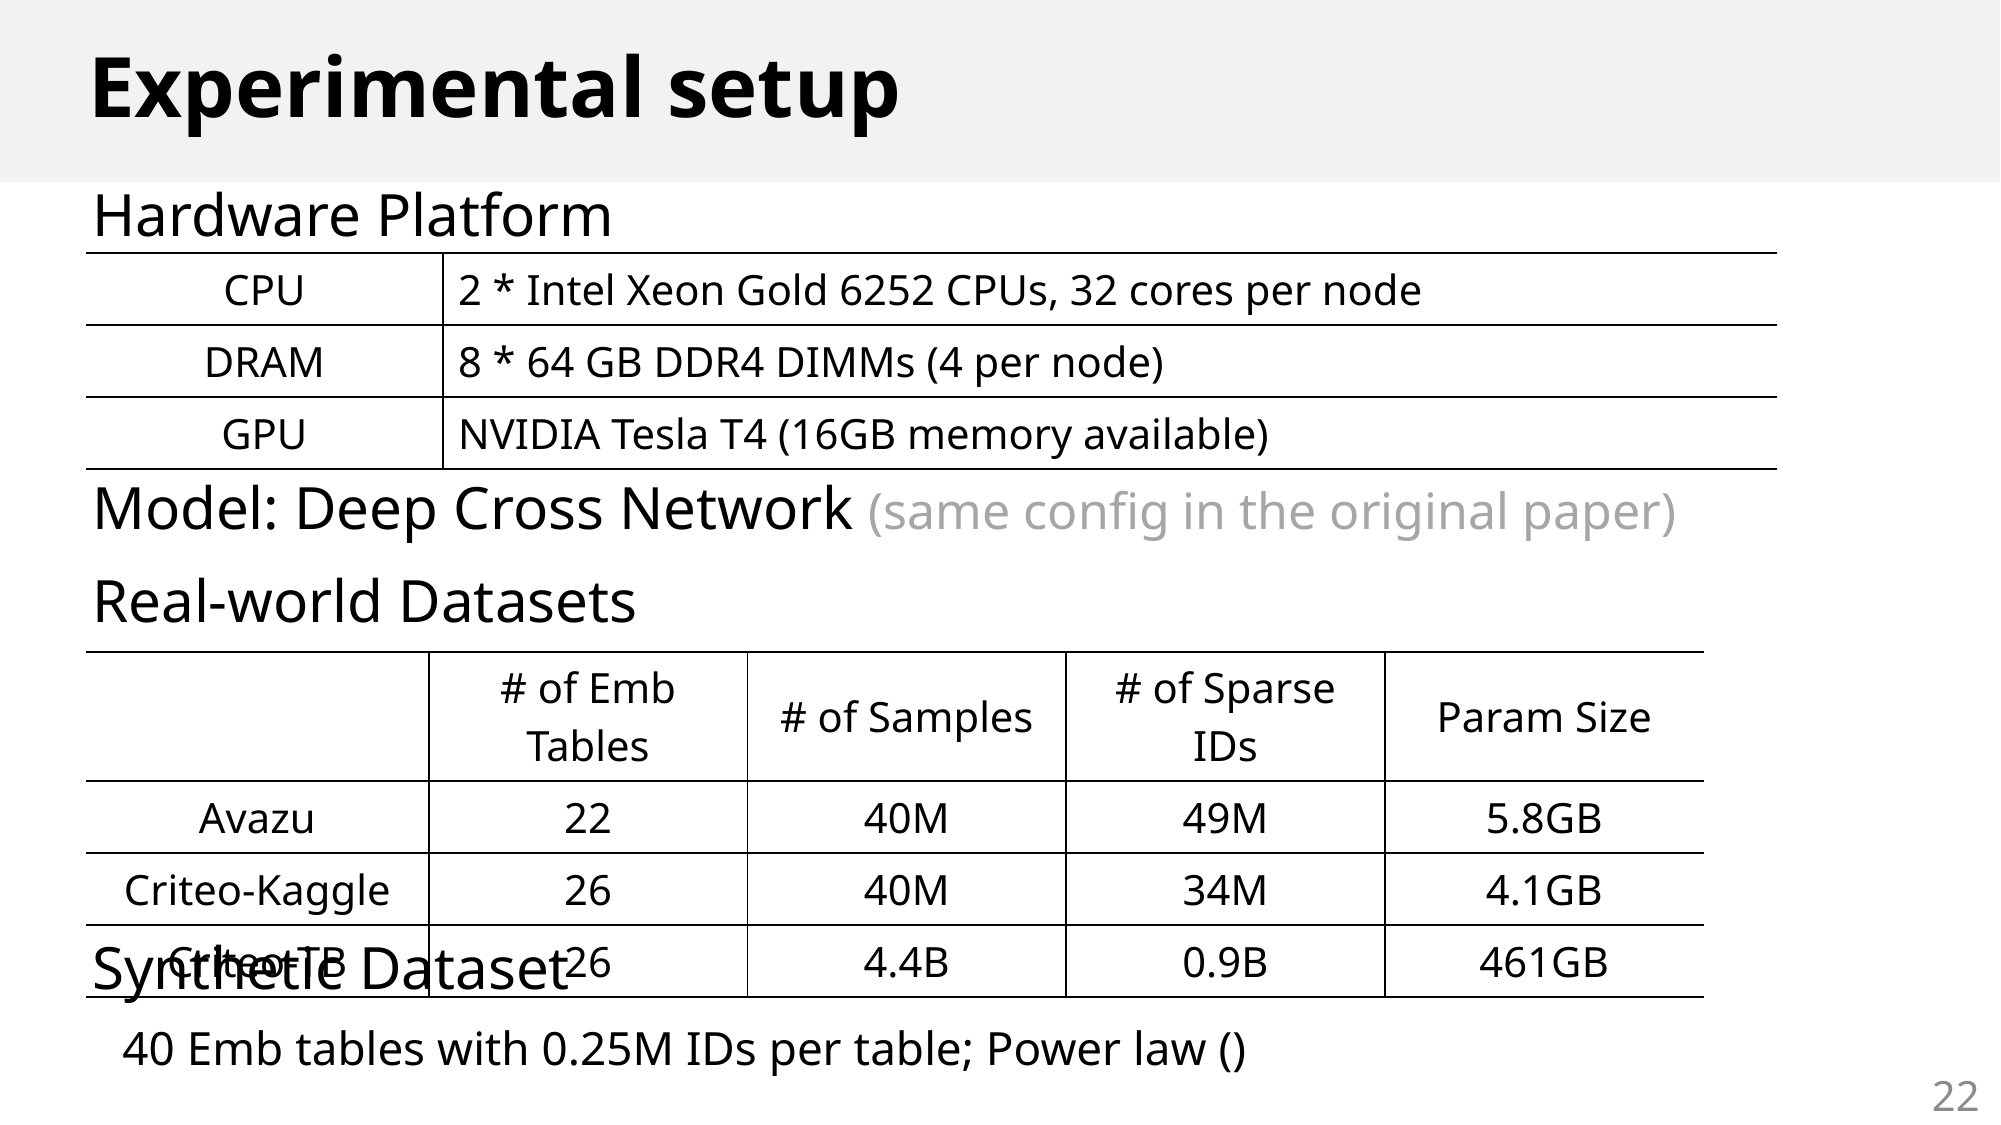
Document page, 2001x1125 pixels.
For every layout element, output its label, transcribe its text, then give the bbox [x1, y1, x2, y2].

table_header 2 * Intel Xeon Gold 6252 CPUs, 32 cores per node [444, 254, 1777, 324]
table_header # of Sparse IDs [1067, 653, 1384, 780]
title Experimental setup [0, 0, 2000, 182]
table_cell 4.1GB [1386, 854, 1704, 923]
table_cell 49M [1067, 782, 1384, 852]
table_cell 26 [430, 854, 747, 923]
table_cell Criteo-Kaggle [86, 854, 428, 923]
table_cell 8 * 64 GB DDR4 DIMMs (4 per node) [444, 326, 1777, 396]
text_box Synthetic Dataset [77, 923, 2000, 1014]
table_cell 40M [748, 782, 1065, 852]
table_cell 22 [430, 782, 747, 852]
table_cell NVIDIA Tesla T4 (16GB memory available) [444, 398, 1777, 463]
table_cell DRAM [86, 326, 442, 396]
text_box Hardware Platform [77, 170, 2000, 297]
table_cell 34M [1067, 854, 1384, 923]
text_box Model: Deep Cross Network (same config in the original paper) [77, 463, 2000, 590]
table_header # of Emb Tables [430, 653, 747, 780]
table_cell Avazu [86, 782, 428, 852]
table_header # of Samples [748, 653, 1065, 780]
table_cell GPU [86, 398, 442, 463]
table_header [86, 653, 428, 780]
table_cell 5.8GB [1386, 782, 1704, 852]
slide_number 22 [1544, 1067, 1995, 1125]
table_cell 40M [748, 854, 1065, 923]
text_box Real-world Datasets [77, 590, 726, 646]
table_header CPU [86, 254, 442, 324]
table_header Param Size [1386, 653, 1704, 780]
